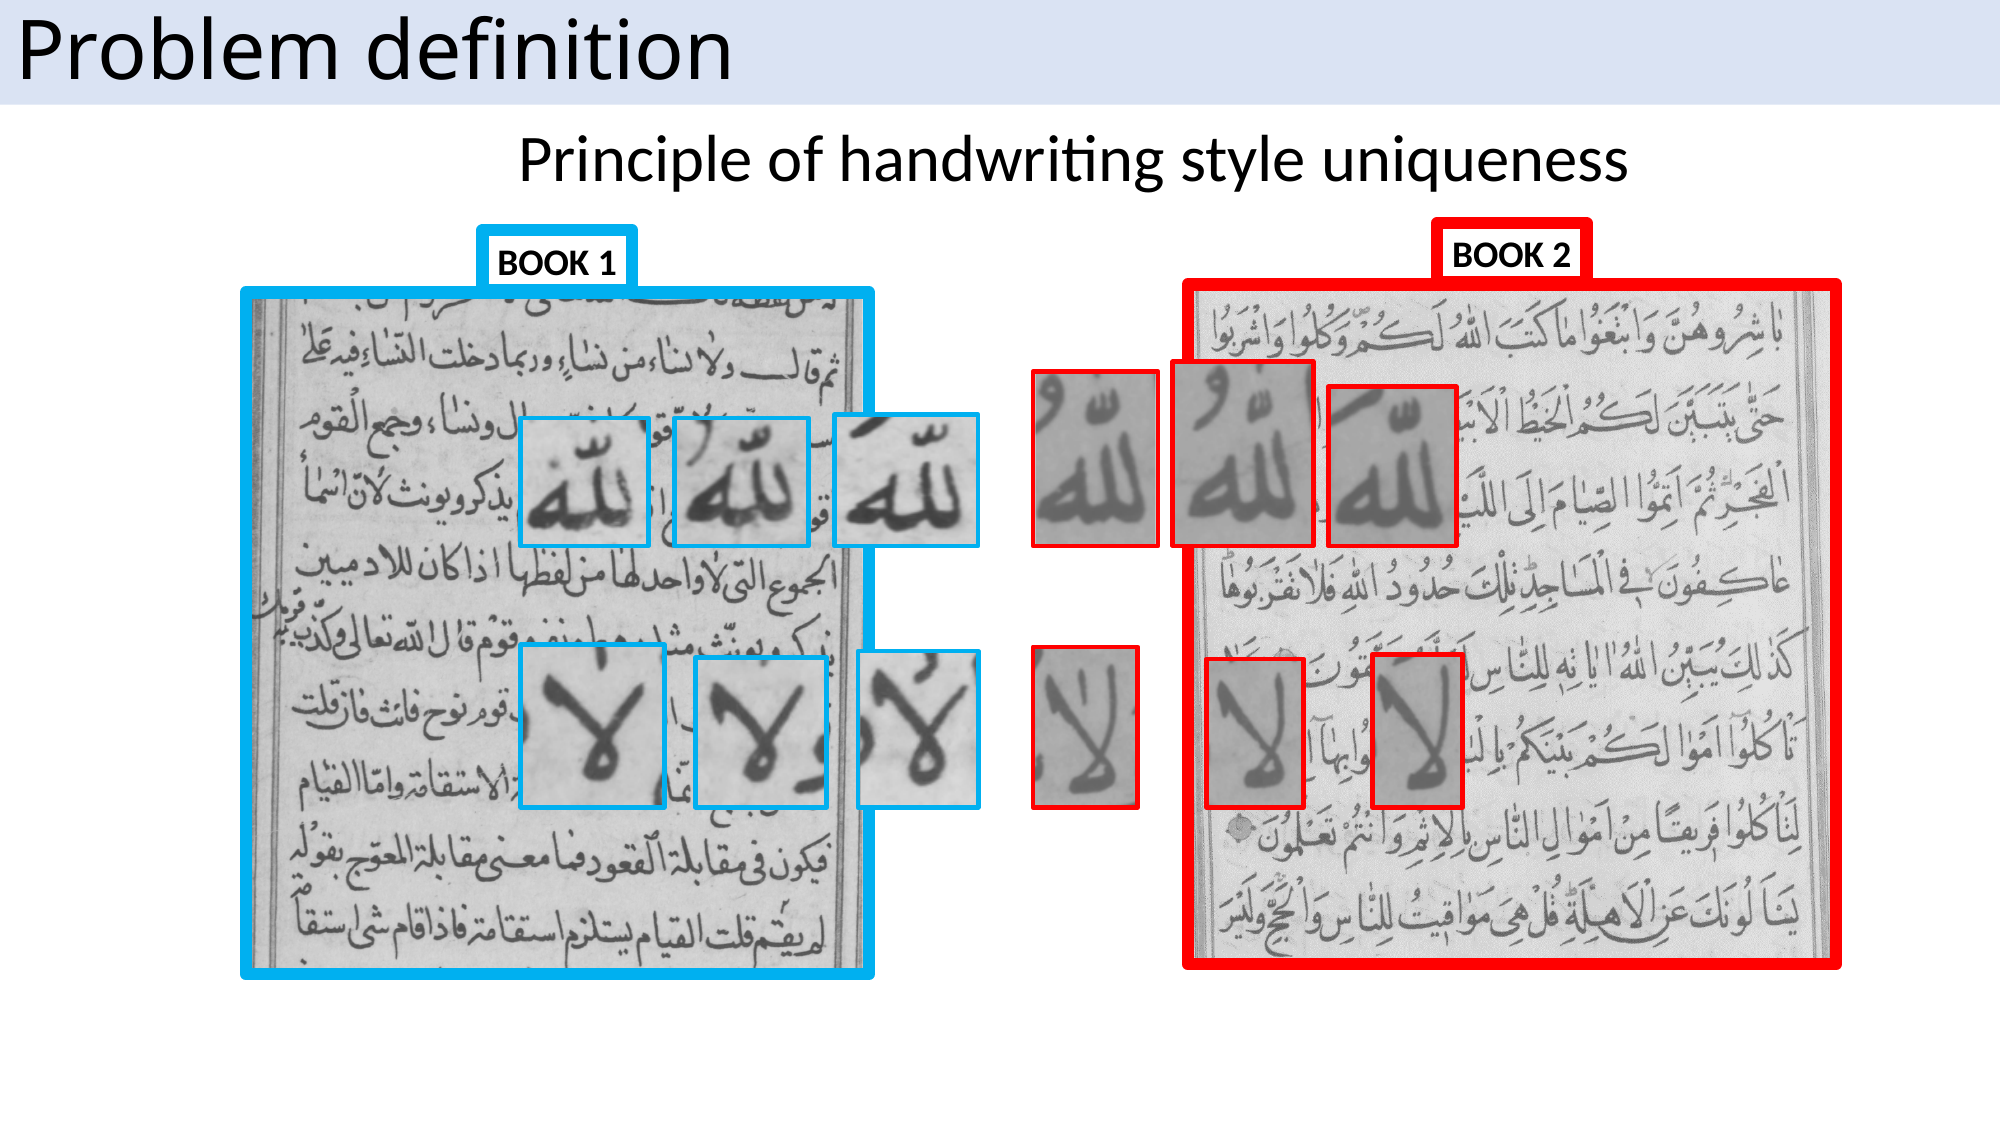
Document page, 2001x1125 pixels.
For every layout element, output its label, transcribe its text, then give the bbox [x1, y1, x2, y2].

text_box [252, 230, 863, 968]
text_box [522, 647, 976, 805]
title Problem definition [0, 0, 2000, 105]
text_box Principle of handwriting style uniqueness [503, 107, 1646, 203]
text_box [1193, 223, 1830, 958]
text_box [1035, 649, 1461, 805]
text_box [522, 417, 976, 544]
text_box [1035, 363, 1454, 544]
